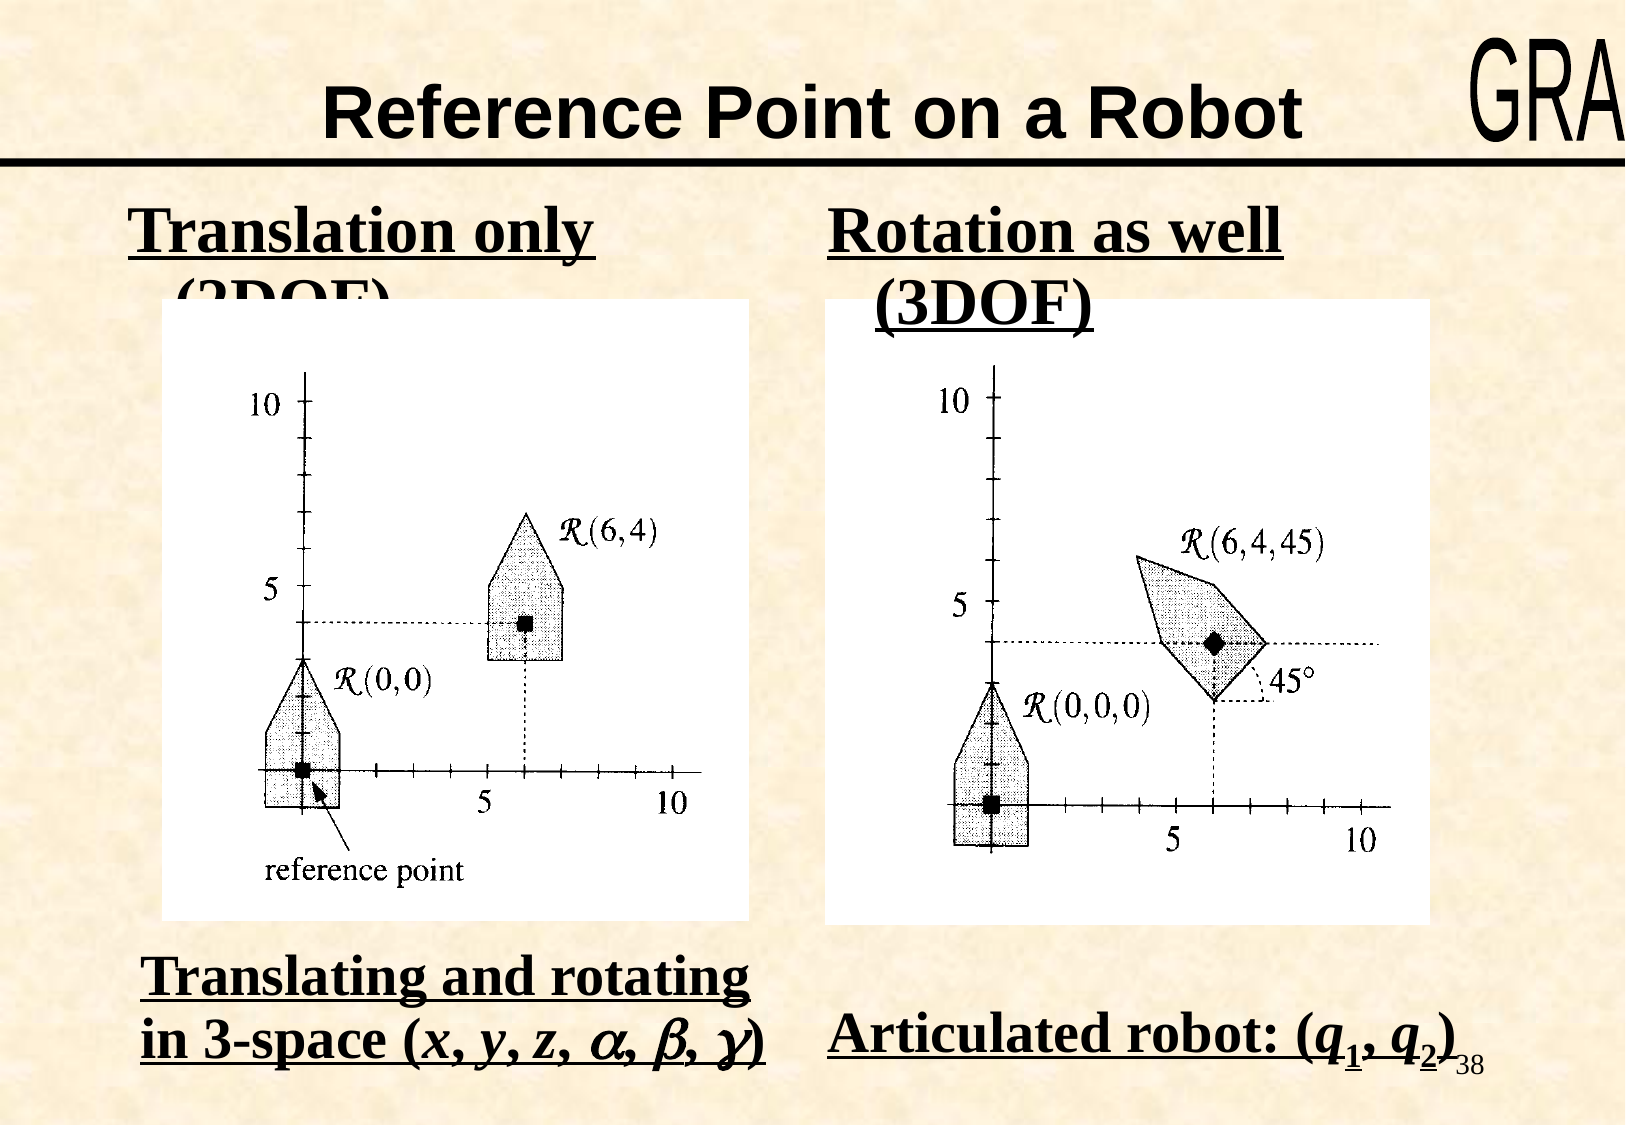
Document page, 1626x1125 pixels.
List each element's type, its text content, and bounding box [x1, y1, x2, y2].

text_box Articulated robot: (q1, q2) [812, 987, 1525, 1113]
title Reference Point on a Robot [137, 12, 1488, 163]
text_box Translating and rotating in 3-space (x, y, z, a, b, g) [124, 937, 813, 1063]
list Translation only (2DOF) [112, 187, 800, 919]
list Rotation as well (3DOF) [812, 187, 1450, 950]
picture [0, 0, 1626, 1125]
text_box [162, 299, 1430, 926]
